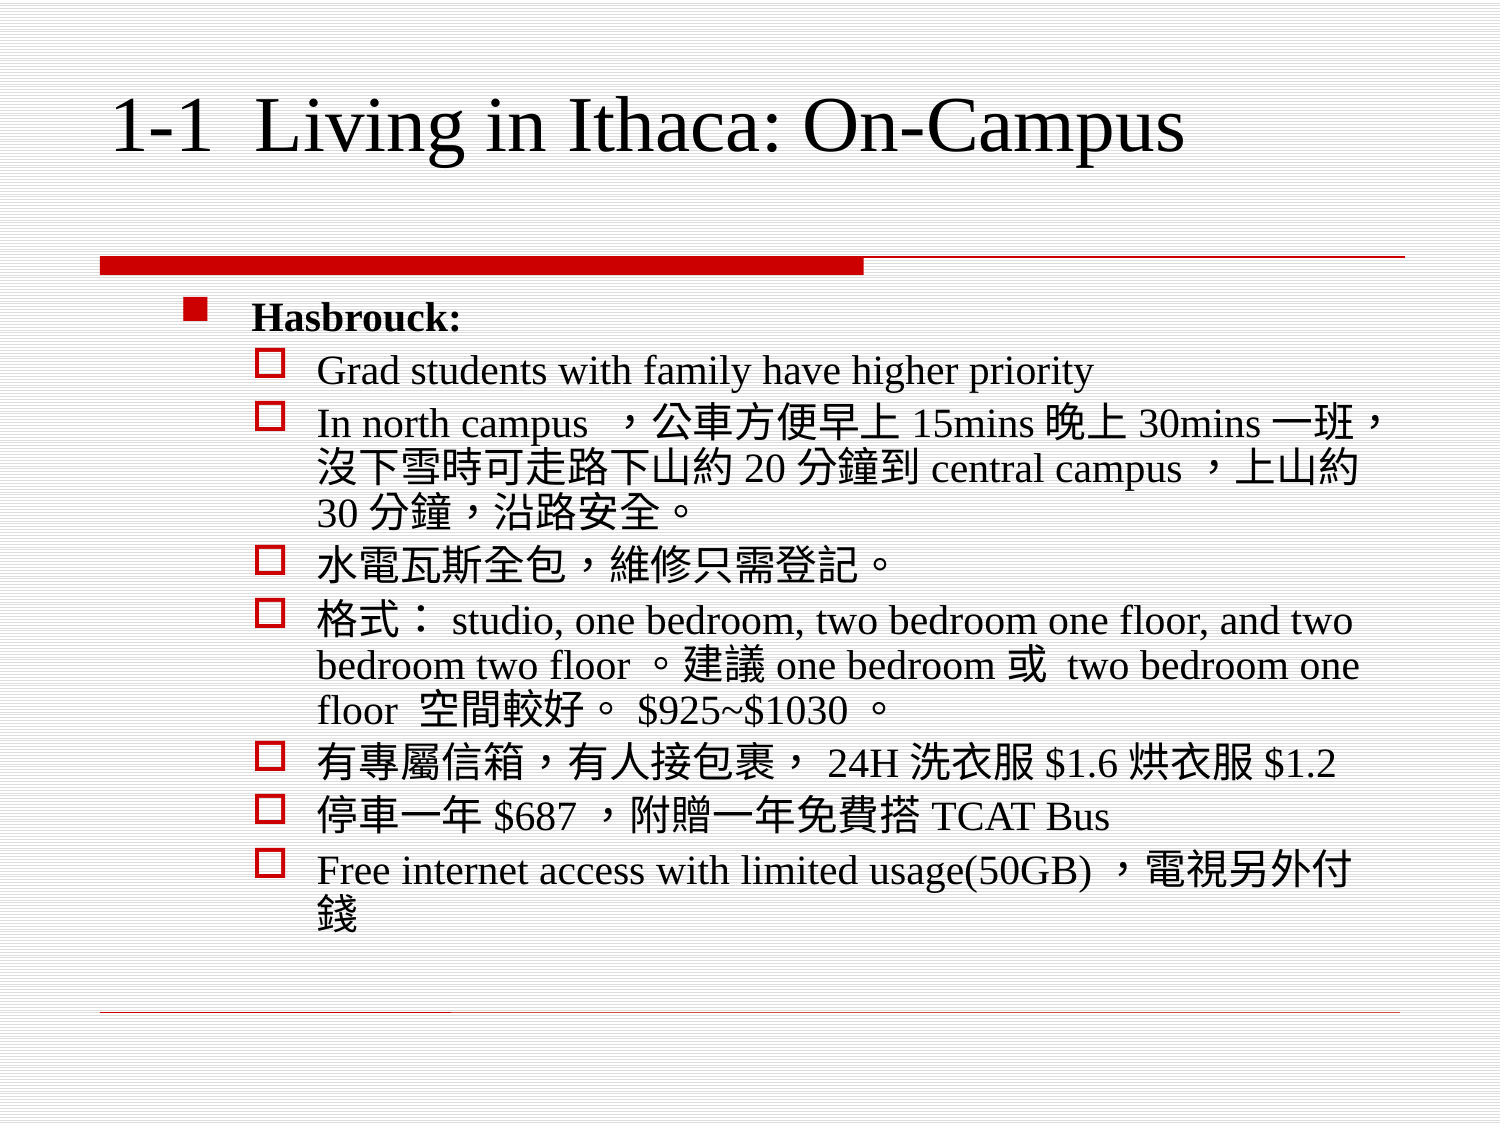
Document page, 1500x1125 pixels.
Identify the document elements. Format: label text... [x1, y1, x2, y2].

title 1-1 Living in Ithaca: On-Campus [93, 49, 1407, 176]
list Hasbrouck: Grad students with family have higher priority In north campus ，公車方便早上15mins晚上30mins一班，沒下雪時可走路下山約20分鐘到central campus，上山約30分鐘，沿路安全。 水電瓦斯全包，維修只需登記。 格式：studio, one bedroom, two bedroom one floor, and two bedroom two floor。建議one bedroom或 two bedroom one floor 空間較好。$925~$1030。 有專屬信箱，有人接包裹，24H洗衣服$1.6烘衣服$1.2 停車一年$687，附贈一年免費搭TCAT Bus Free internet access with limited usage(50GB)，電視另外付錢 [87, 287, 1401, 988]
